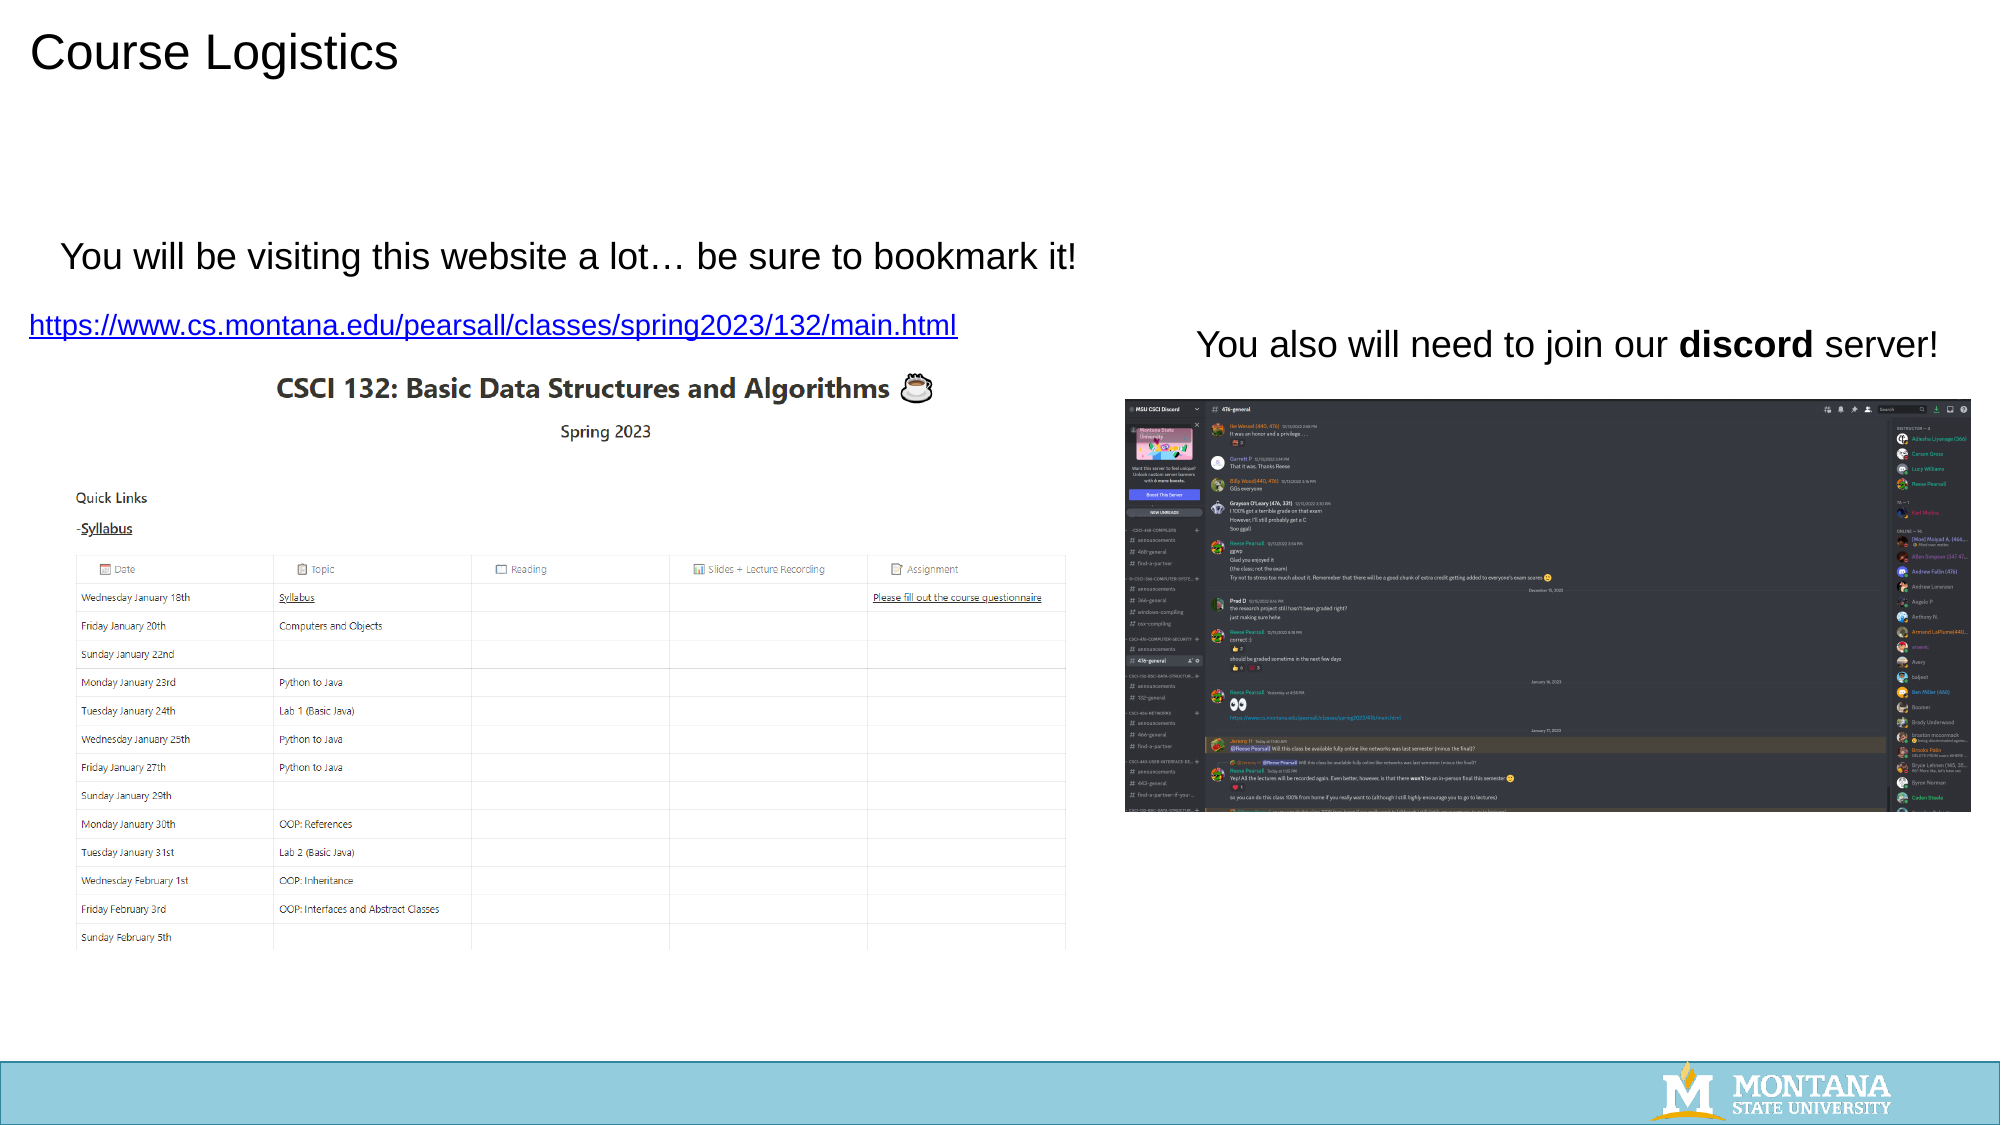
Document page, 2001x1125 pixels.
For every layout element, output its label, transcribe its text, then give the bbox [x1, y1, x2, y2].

picture [1649, 1060, 1892, 1122]
text_box Course Logistics [14, 12, 414, 88]
text_box You will be visiting this website a lot… be sure to bookmark it! [45, 224, 1093, 285]
text_box https://www.cs.montana.edu/pearsall/classes/spring2023/132/main.html [14, 298, 973, 348]
picture [12, 349, 1972, 950]
text_box You also will need to join our discord server! [1181, 312, 1955, 372]
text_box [0, 1060, 1647, 1125]
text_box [1892, 1060, 2000, 1125]
